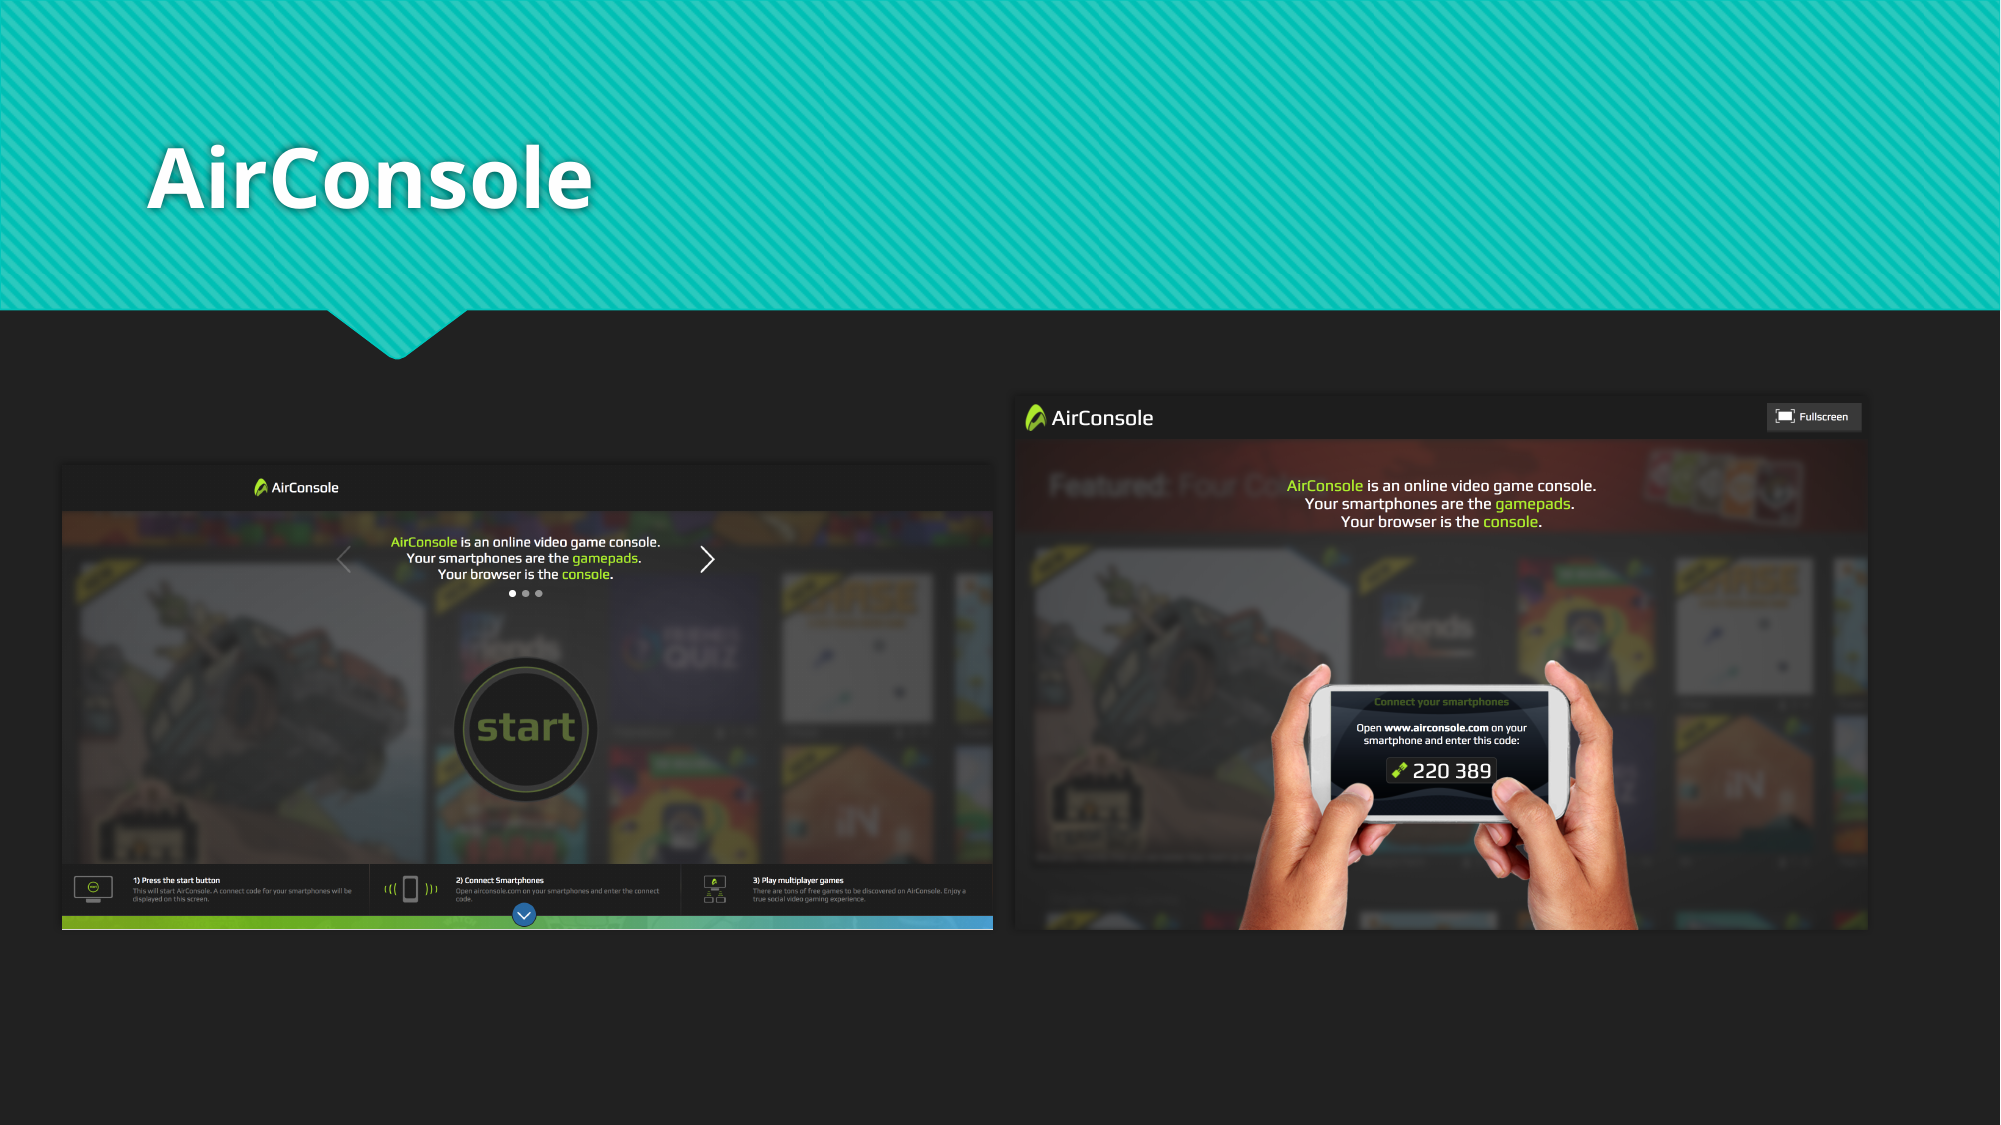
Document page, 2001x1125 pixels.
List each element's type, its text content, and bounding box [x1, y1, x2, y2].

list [1014, 396, 1868, 930]
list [61, 464, 993, 930]
title AirConsole [132, 73, 1868, 233]
